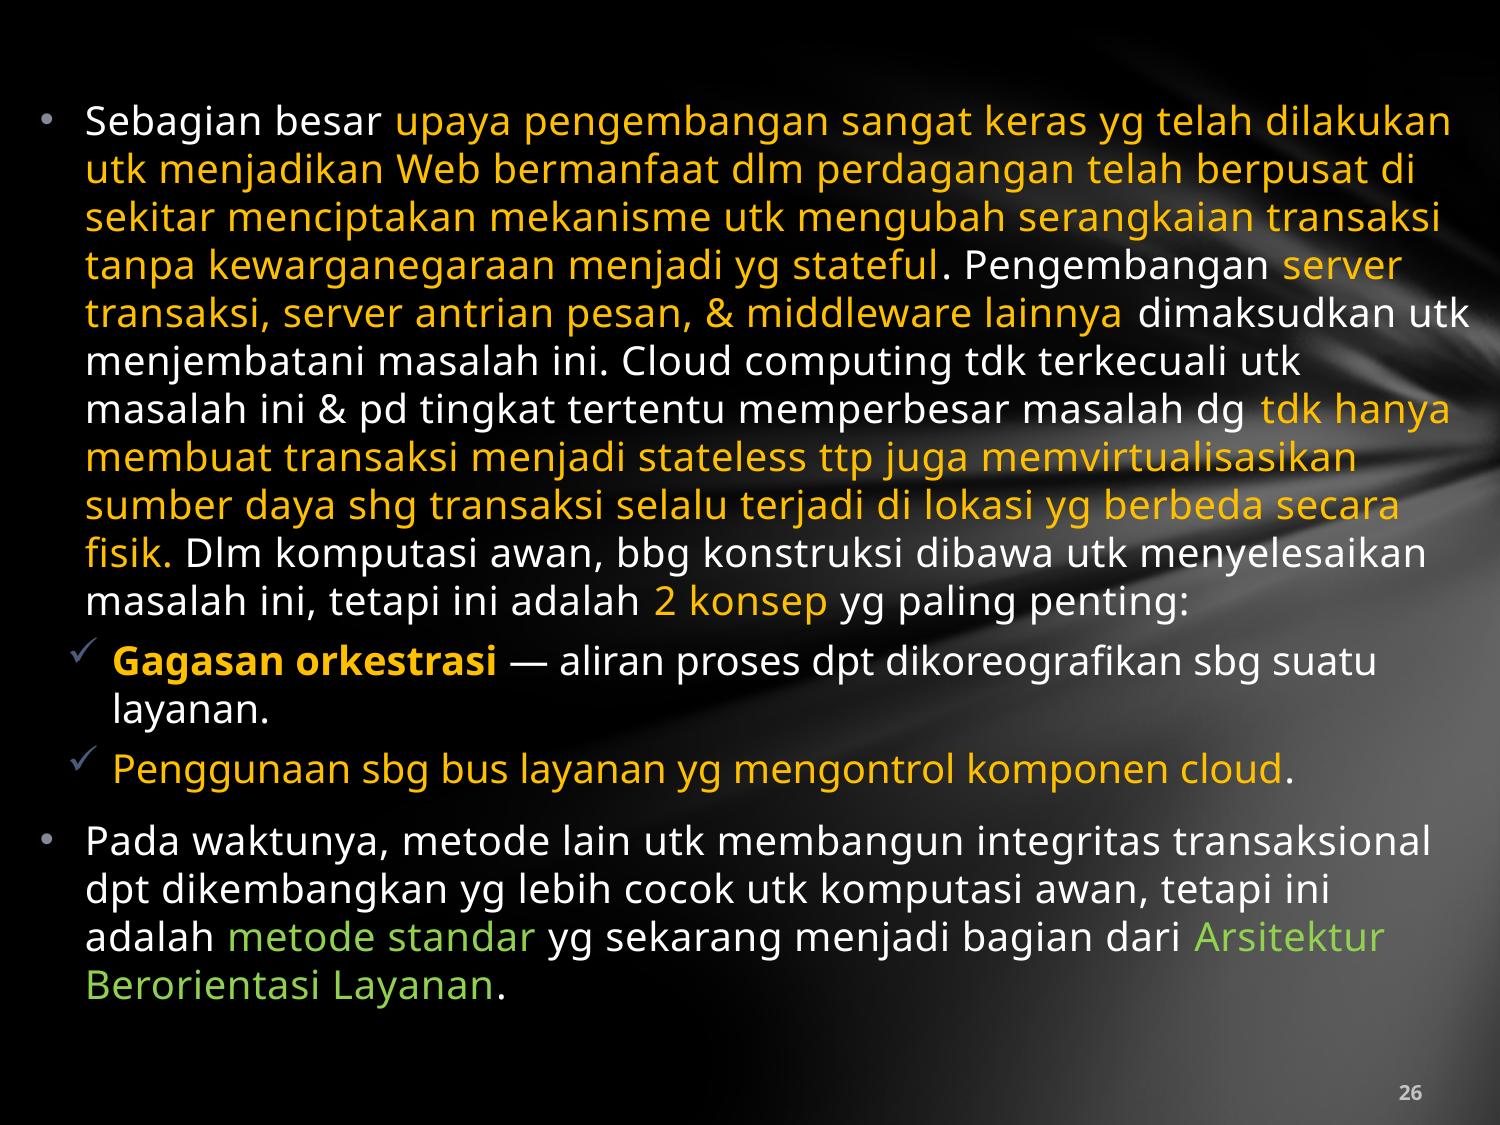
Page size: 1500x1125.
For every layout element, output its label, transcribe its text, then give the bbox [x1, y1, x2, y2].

list Sebagian besar upaya pengembangan sangat keras yg telah dilakukan utk menjadikan Web bermanfaat dlm perdagangan telah berpusat di sekitar menciptakan mekanisme utk mengubah serangkaian transaksi tanpa kewarganegaraan menjadi yg stateful. Pengembangan server transaksi, server antrian pesan, & middleware lainnya dimaksudkan utk menjembatani masalah ini. Cloud computing tdk terkecuali utk masalah ini & pd tingkat tertentu memperbesar masalah dg tdk hanya membuat transaksi menjadi stateless ttp juga memvirtualisasikan sumber daya shg transaksi selalu terjadi di lokasi yg berbeda secara fisik. Dlm komputasi awan, bbg konstruksi dibawa utk menyelesaikan masalah ini, tetapi ini adalah 2 konsep yg paling penting: Gagasan orkestrasi — aliran proses dpt dikoreografikan sbg suatu layanan. Penggunaan sbg bus layanan yg mengontrol komponen cloud. Pada waktunya, metode lain utk membangun integritas transaksional dpt dikembangkan yg lebih cocok utk komputasi awan, tetapi ini adalah metode standar yg sekarang menjadi bagian dari Arsitektur Berorientasi Layanan. [24, 87, 1488, 1036]
slide_number 26 [1293, 1073, 1438, 1115]
